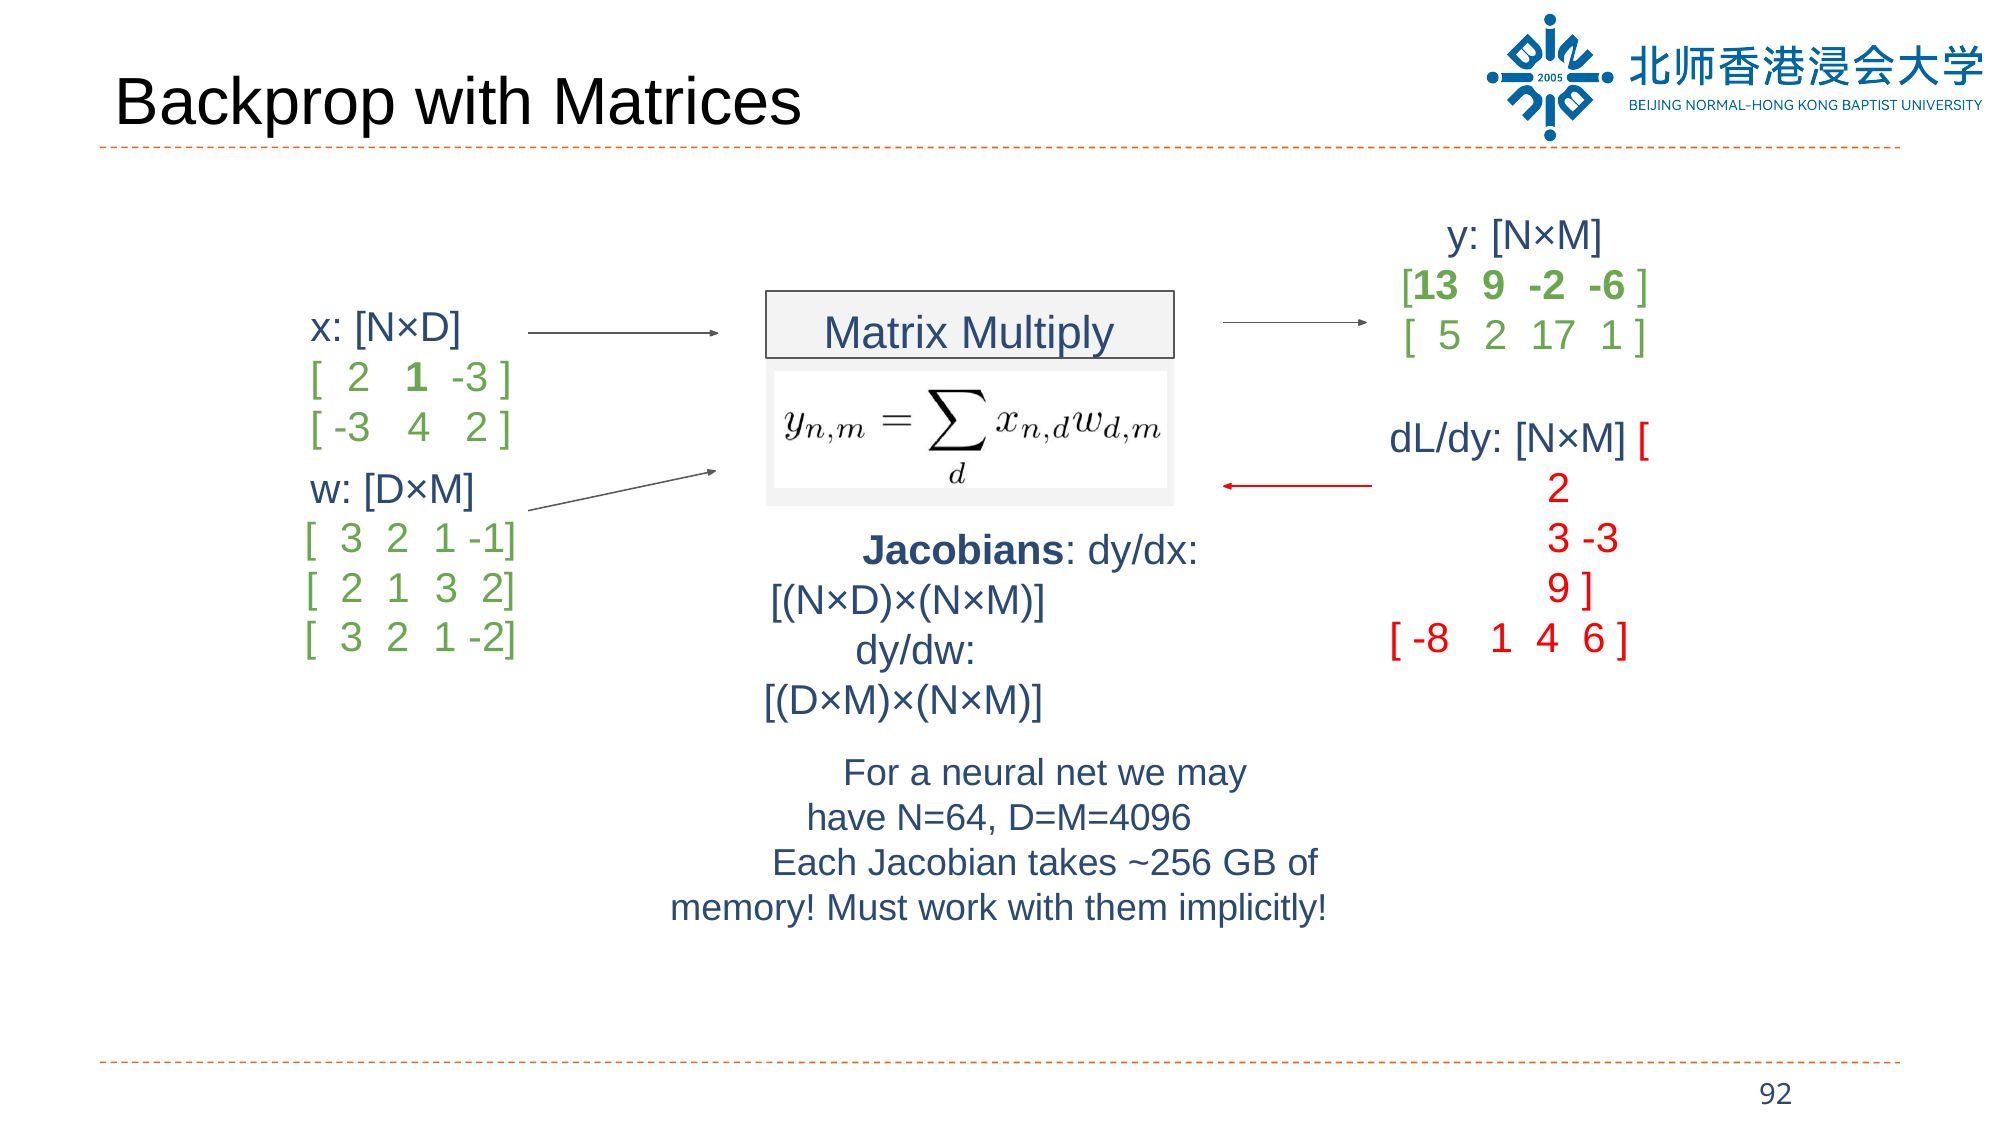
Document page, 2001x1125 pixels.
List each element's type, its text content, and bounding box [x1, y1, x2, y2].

text_box Jacobians: dy/dx: [(N×D)×(N×M)] dy/dw: [(D×M)×(N×M)] For a neural net we may have N=64, D=M=4096 Each Jacobian takes ~256 GB of memory! Must work with them implicitly! [637, 520, 1359, 929]
text_box [766, 358, 1175, 507]
text_box x: [N×D] [308, 297, 488, 347]
text_box y: [N×M] [13 9 -2 -6 ] [ 5 2 17 1 ] [1398, 205, 1651, 358]
table_cell [ [299, 614, 328, 662]
text_box Matrix Multiply [766, 290, 1175, 358]
text_box [ 2 1 -3 ] [ -3 4 2 ] [308, 347, 512, 450]
table_cell 3 [328, 614, 375, 662]
picture [1469, 0, 2000, 156]
text_box w: [D×M] [308, 459, 495, 512]
table_cell 1 -2] [421, 614, 520, 662]
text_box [1222, 318, 1368, 327]
table_cell 2 [328, 564, 375, 614]
text_box dL/dy: [N×M] [ 2 3 -3 9 ] [ -8 1 4 6 ] [1387, 408, 1651, 661]
table_header 3 [328, 516, 375, 564]
table_cell 1 [375, 564, 421, 614]
table_header [ [299, 516, 328, 564]
table_header 2 [375, 516, 421, 564]
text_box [527, 468, 717, 512]
title Backprop with Matrices [99, 24, 1900, 146]
table_cell [ [299, 564, 328, 614]
table_cell 3 2] [421, 564, 520, 614]
table_header 1 -1] [421, 516, 520, 564]
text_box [527, 329, 719, 337]
table_cell 2 [375, 614, 421, 662]
picture [773, 371, 1167, 488]
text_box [1222, 482, 1373, 490]
